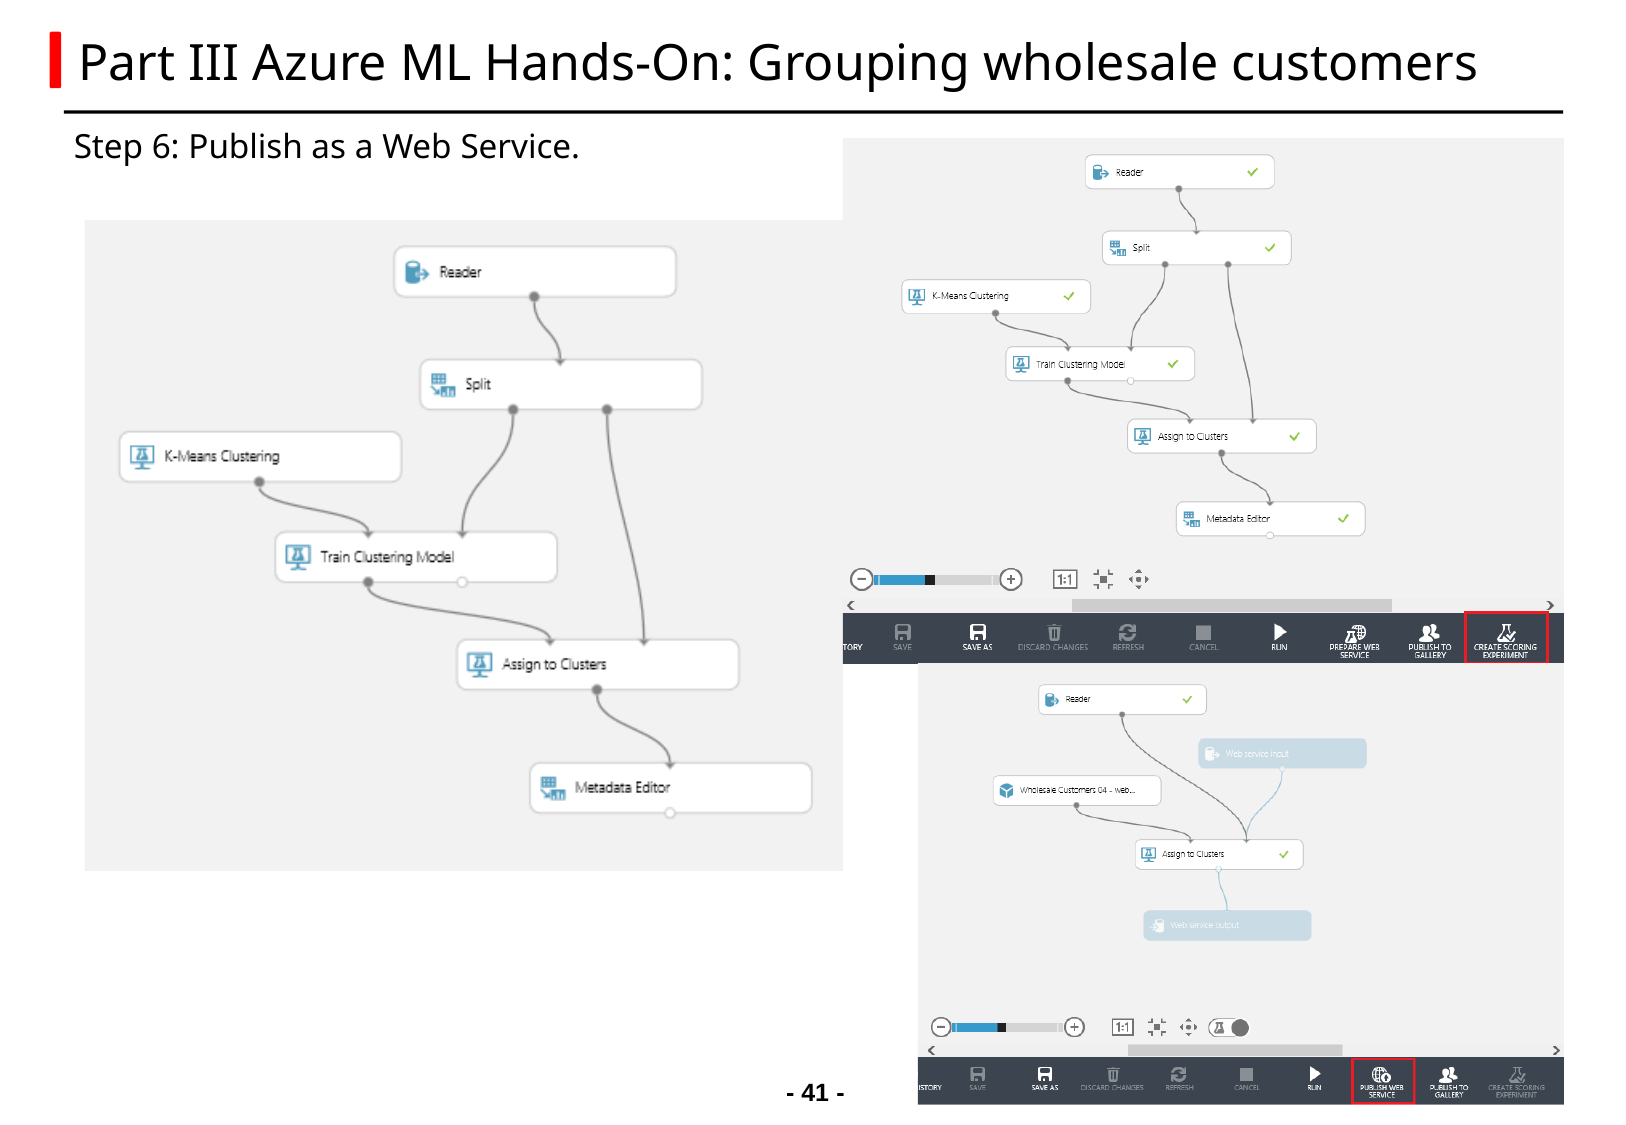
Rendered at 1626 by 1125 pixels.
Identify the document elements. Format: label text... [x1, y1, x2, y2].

text_box Step 6: Publish as a Web Service. [59, 118, 1589, 173]
slide_number - 40 - [577, 1078, 912, 1105]
title Part III Azure ML Hands-On: Grouping wholesale customers [63, 12, 1574, 98]
picture [84, 138, 1565, 1105]
